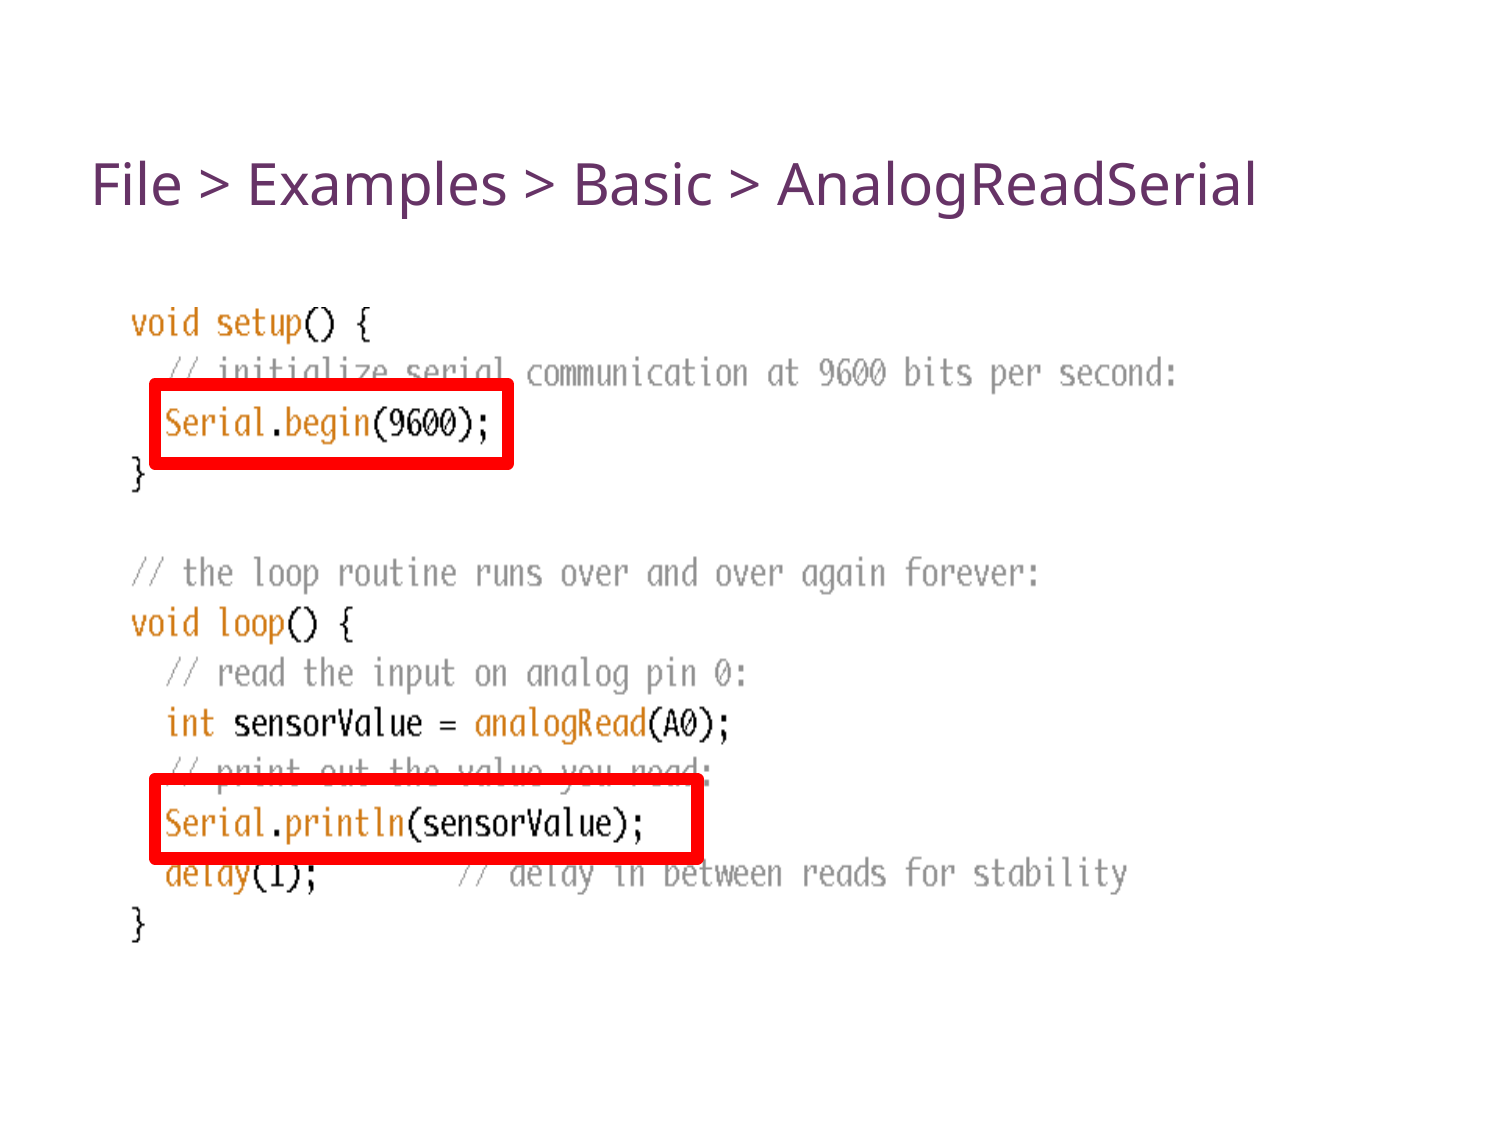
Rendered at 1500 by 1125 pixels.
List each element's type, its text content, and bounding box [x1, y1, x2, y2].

title File > Examples > Basic > AnalogReadSerial [75, 45, 1425, 233]
picture [122, 306, 1212, 969]
